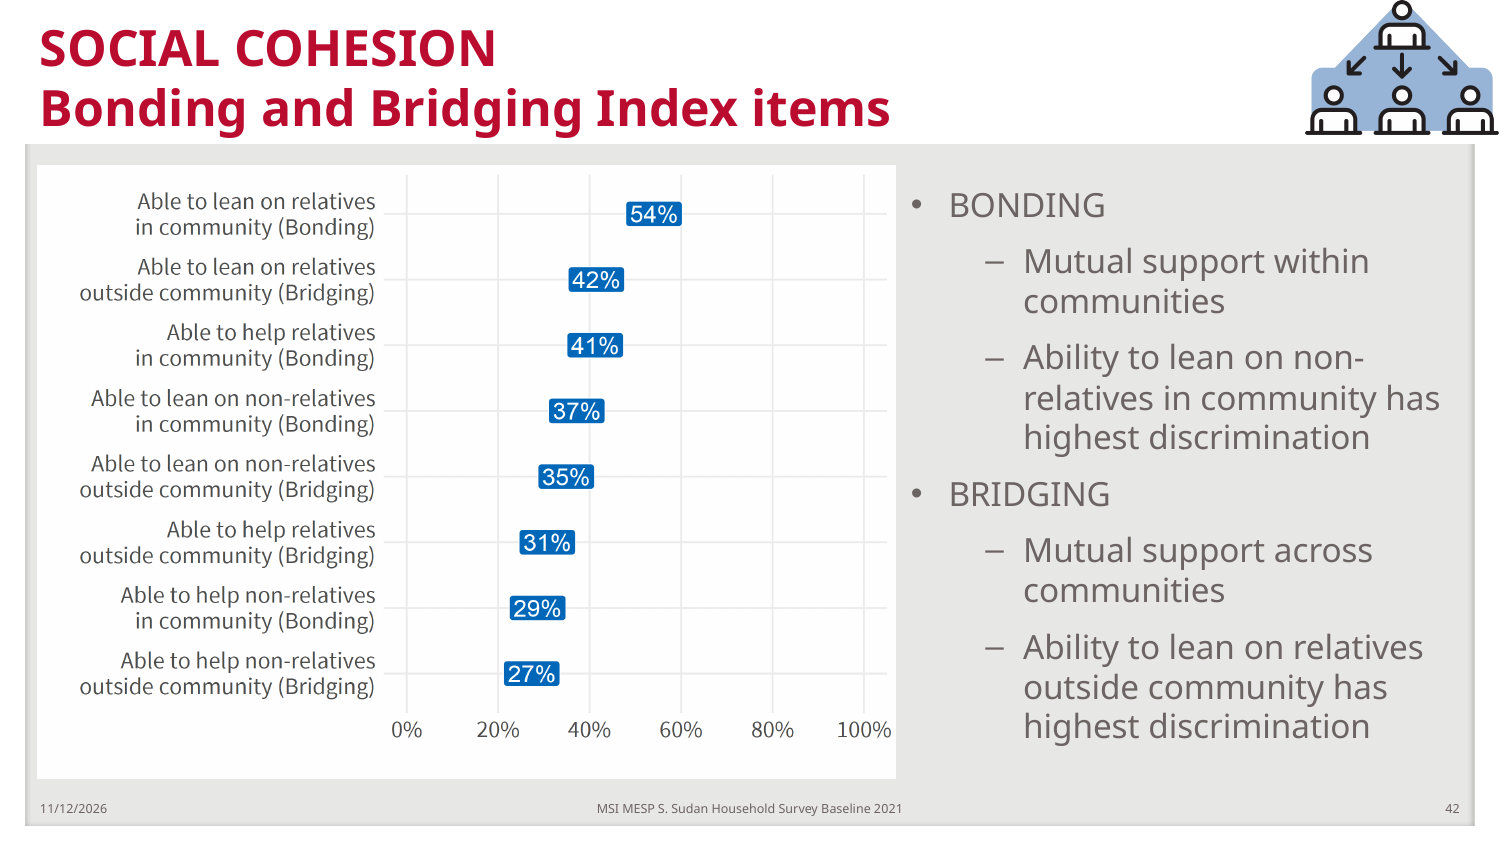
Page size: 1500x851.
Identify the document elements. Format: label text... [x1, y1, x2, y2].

picture [1305, 0, 1500, 136]
picture [37, 165, 896, 780]
title SOCIAL COHESION Bonding and Bridging Index items [24, 7, 1475, 144]
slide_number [24, 794, 375, 826]
slide_number 42 [1125, 794, 1475, 826]
footer MSI MESP S. Sudan Household Survey Baseline 2021 [512, 794, 988, 826]
list BONDING Mutual support within communities Ability to lean on non-relatives in community has highest discrimination BRIDGING Mutual support across communities Ability to lean on relatives outside community has highest discrimination [895, 176, 1475, 795]
